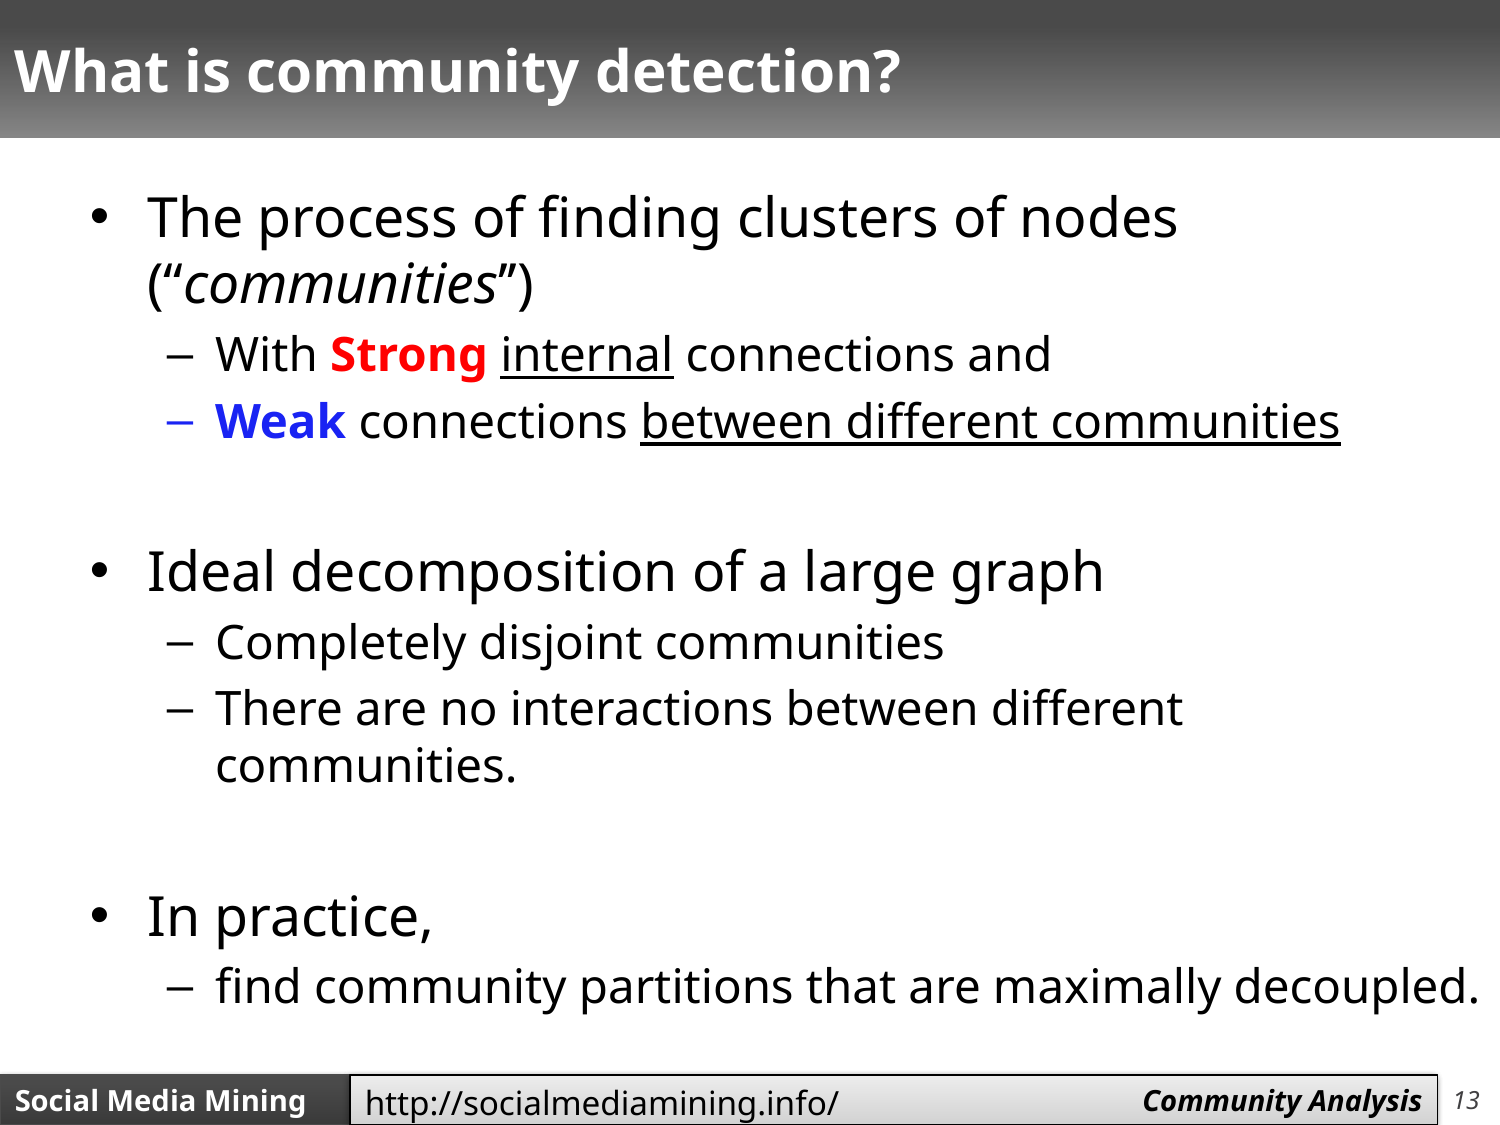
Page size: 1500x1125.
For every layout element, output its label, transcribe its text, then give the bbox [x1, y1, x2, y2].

title What is community detection? [0, 0, 1500, 138]
list The process of finding clusters of nodes (‘‘communities’’) With Strong internal connections and Weak connections between different communities Ideal decomposition of a large graph Completely disjoint communities There are no interactions between different communities. In practice, find community partitions that are maximally decoupled. [75, 174, 1500, 1048]
